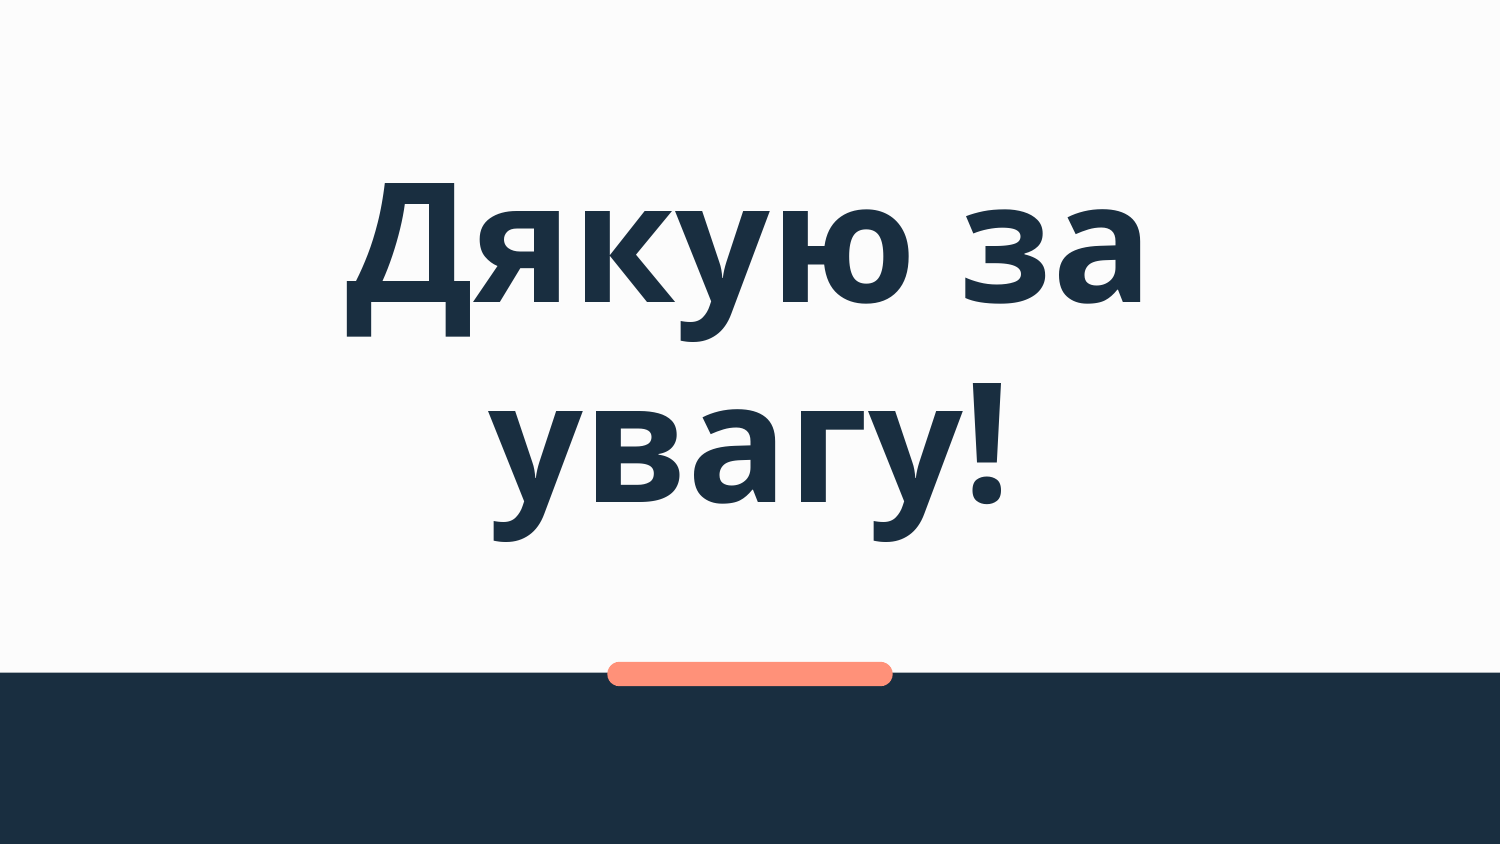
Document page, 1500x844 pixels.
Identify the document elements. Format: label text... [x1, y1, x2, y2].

title Дякую за увагу! [227, 0, 1273, 673]
